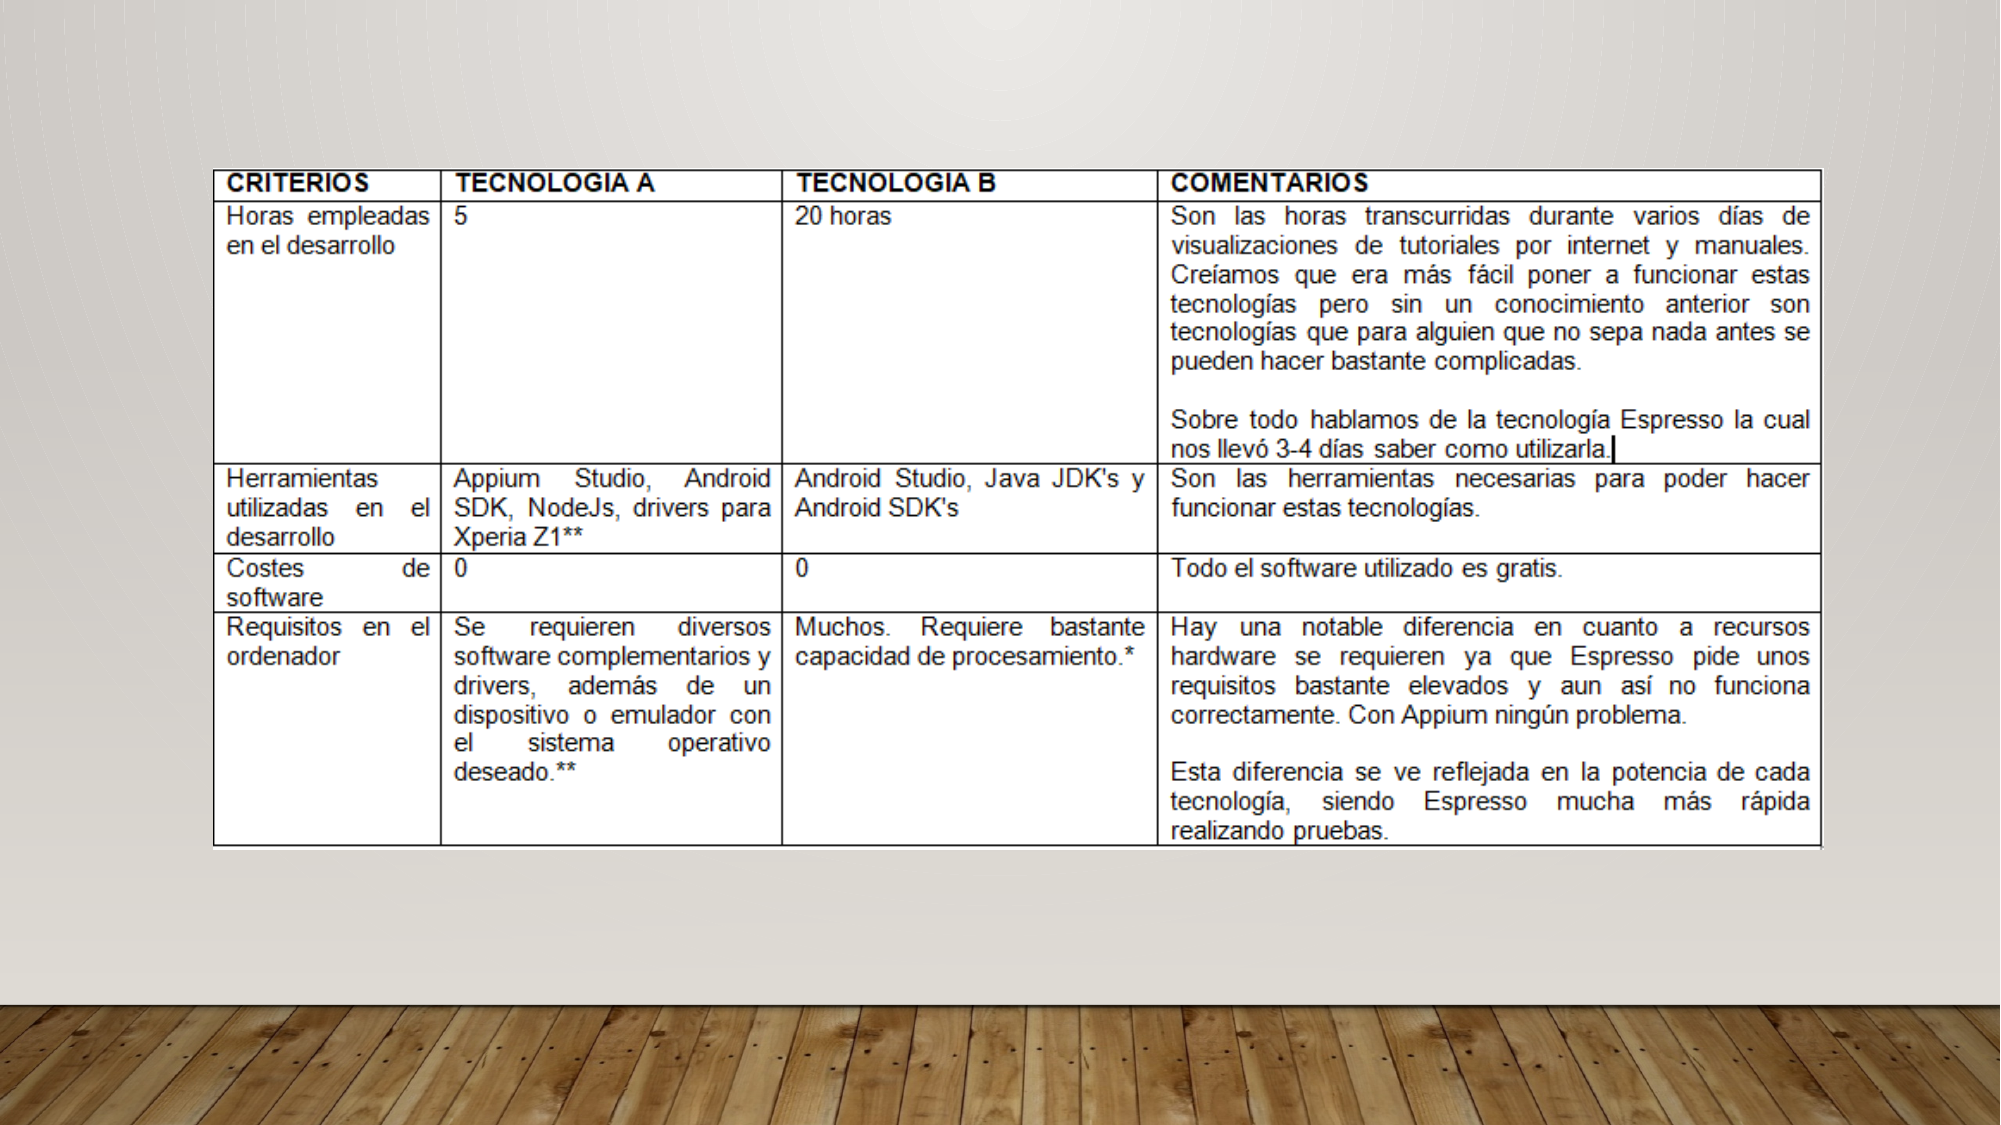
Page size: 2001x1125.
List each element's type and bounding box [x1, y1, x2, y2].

list [213, 168, 1825, 850]
picture [0, 1005, 2000, 1125]
